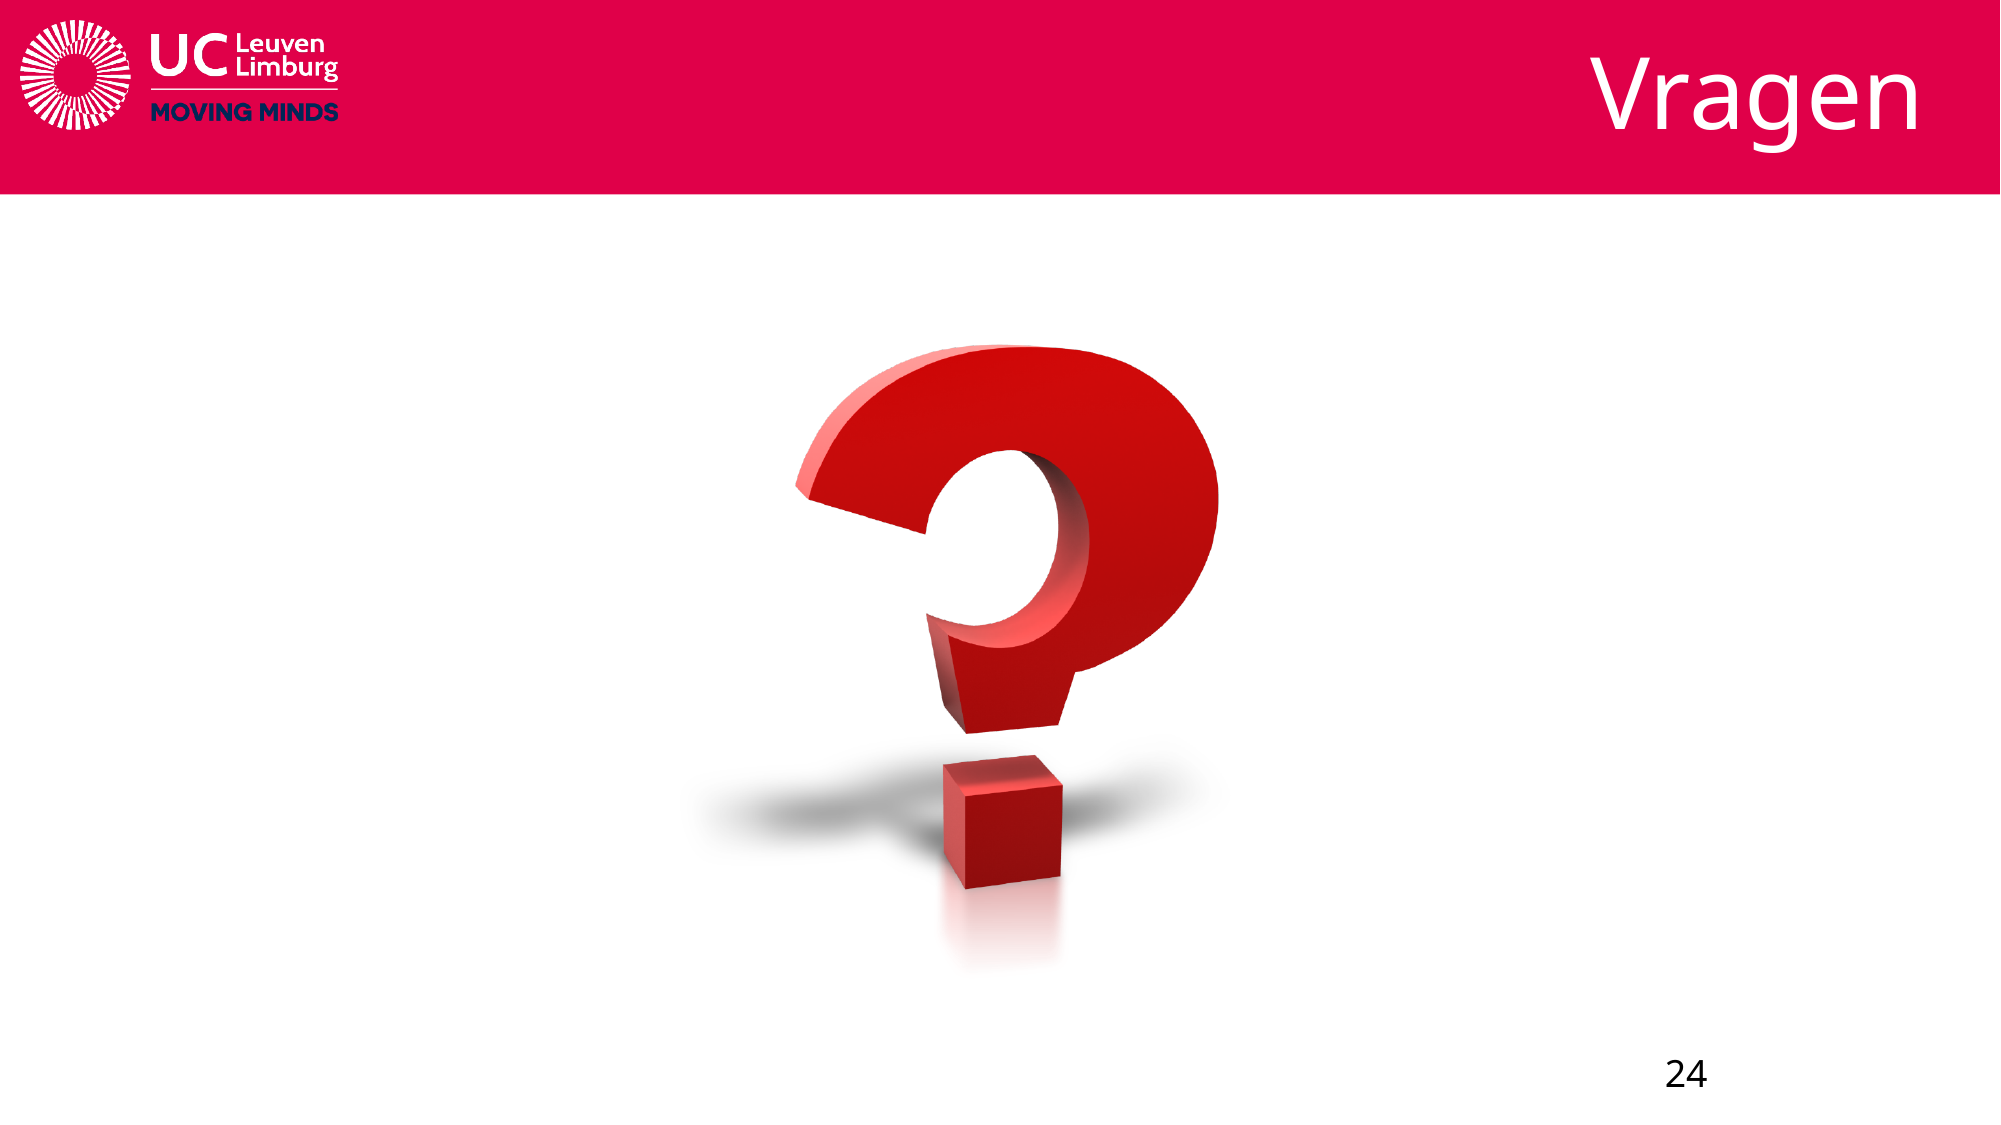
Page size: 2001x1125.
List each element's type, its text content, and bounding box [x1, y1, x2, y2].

title Vragen [358, 0, 1940, 195]
slide_number 24 [1650, 1042, 2000, 1103]
picture [20, 20, 338, 130]
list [657, 326, 1270, 980]
